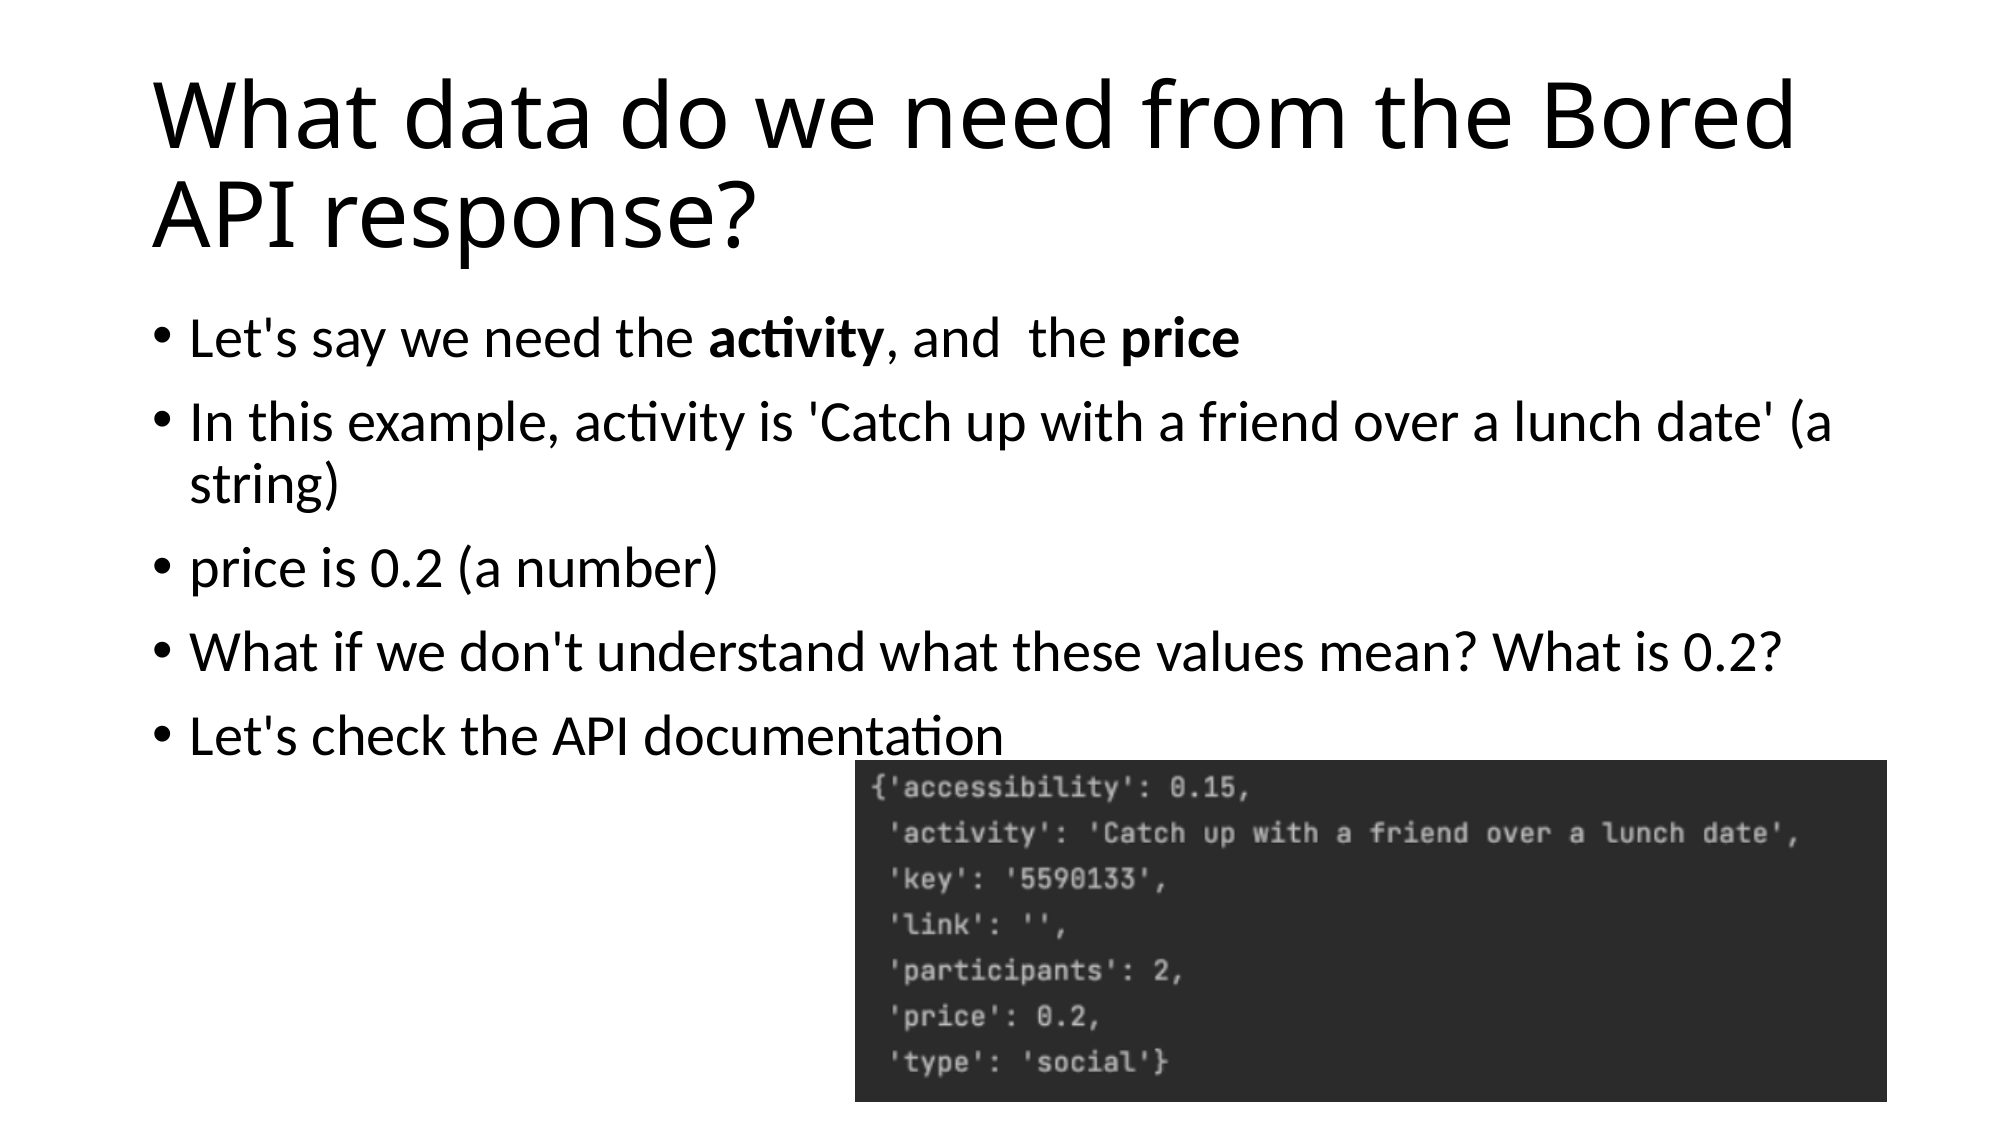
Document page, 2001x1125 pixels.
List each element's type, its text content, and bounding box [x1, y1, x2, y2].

picture [855, 760, 1887, 1102]
list Let's say we need the activity, and the price In this example, activity is 'Catch up with a friend over a lunch date' (a string) price is 0.2 (a number) What if we don't understand what these values mean? What is 0.2? Let's check the API documentation [137, 299, 1863, 1014]
title What data do we need from the Bored API response? [137, 59, 1863, 278]
